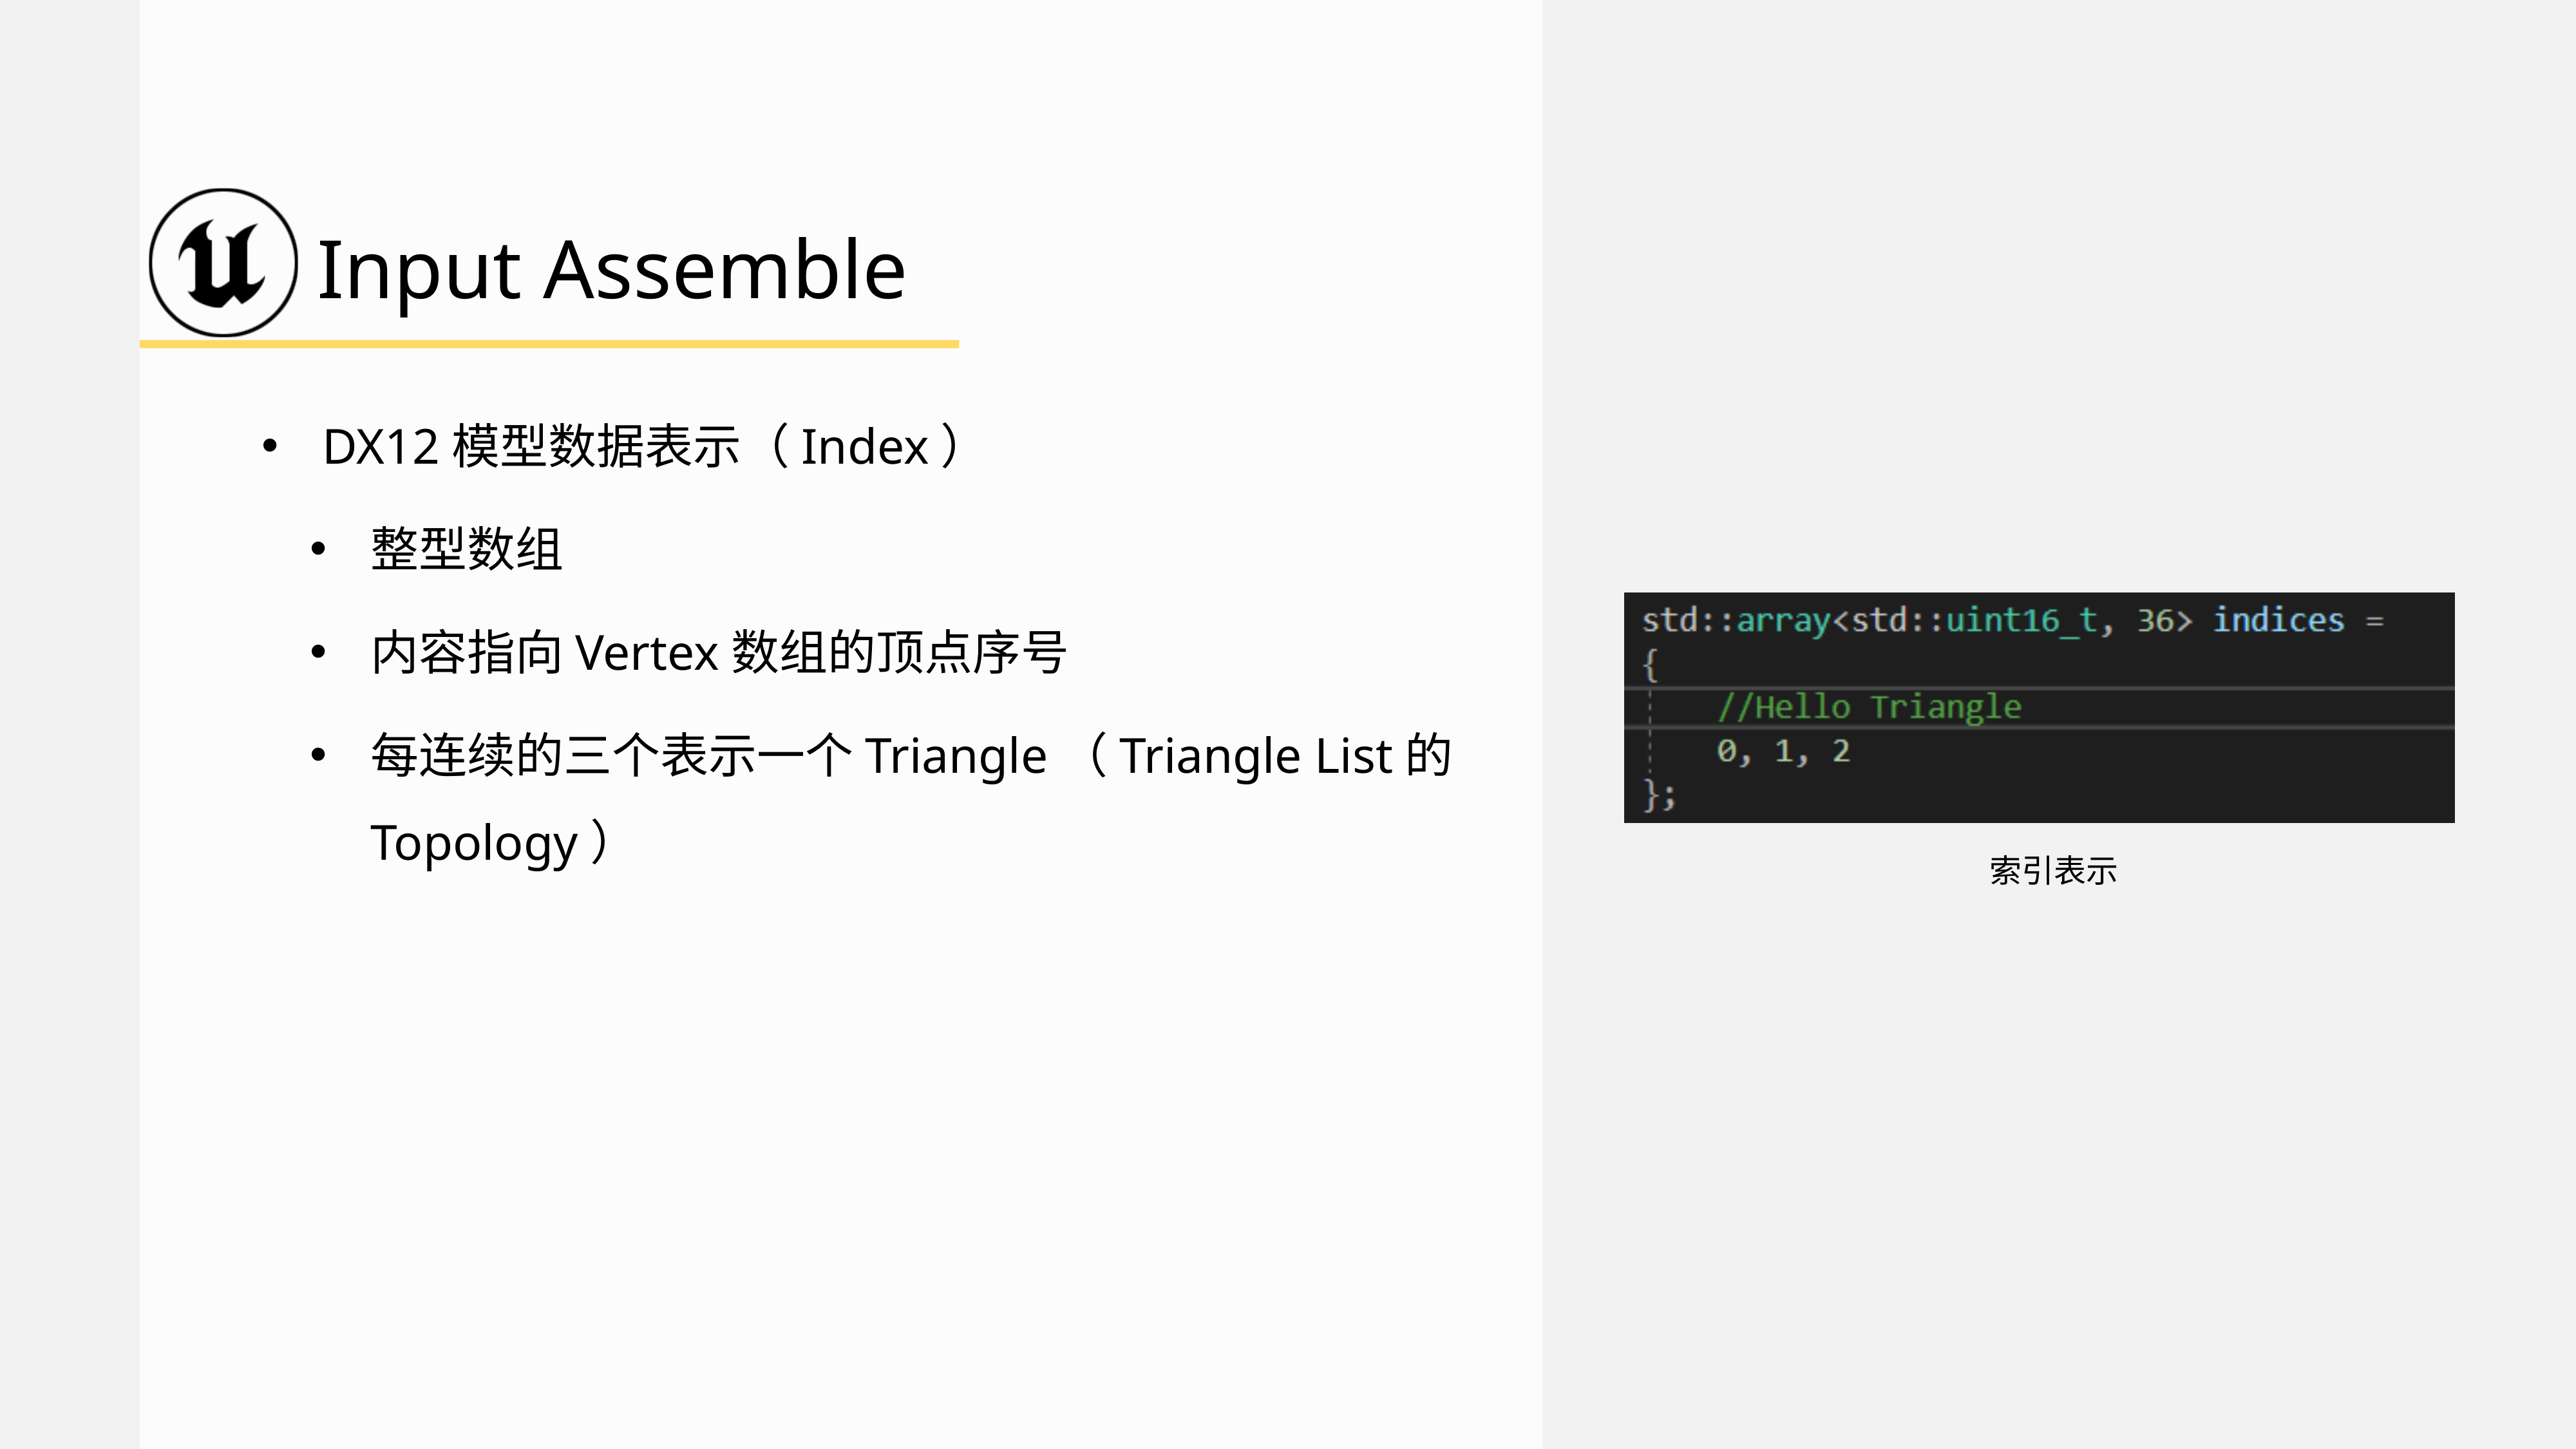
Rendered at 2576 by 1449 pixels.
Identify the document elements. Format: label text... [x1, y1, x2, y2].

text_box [139, 0, 1543, 1449]
picture [1624, 592, 2455, 823]
text_box 索引表示 [1927, 845, 2181, 895]
picture [146, 186, 299, 339]
